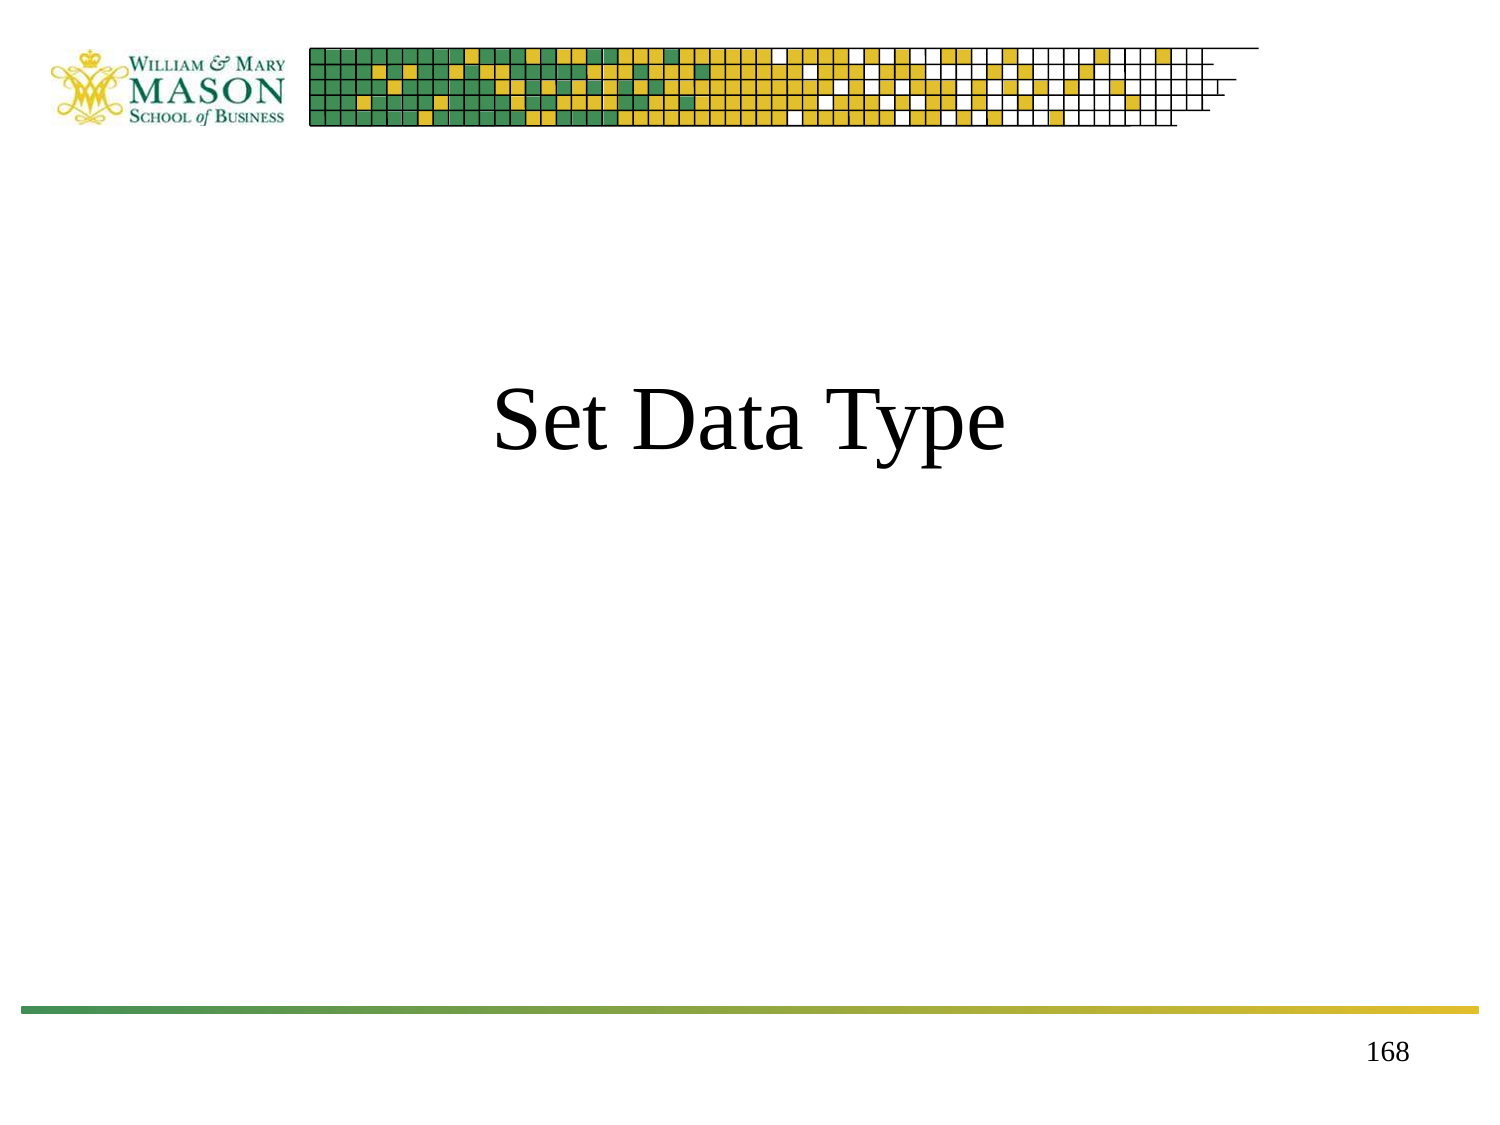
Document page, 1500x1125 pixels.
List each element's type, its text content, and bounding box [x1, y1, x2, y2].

slide_number 168 [1074, 1024, 1426, 1103]
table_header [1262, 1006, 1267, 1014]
title Set Data Type [112, 292, 1388, 534]
picture [51, 49, 285, 126]
